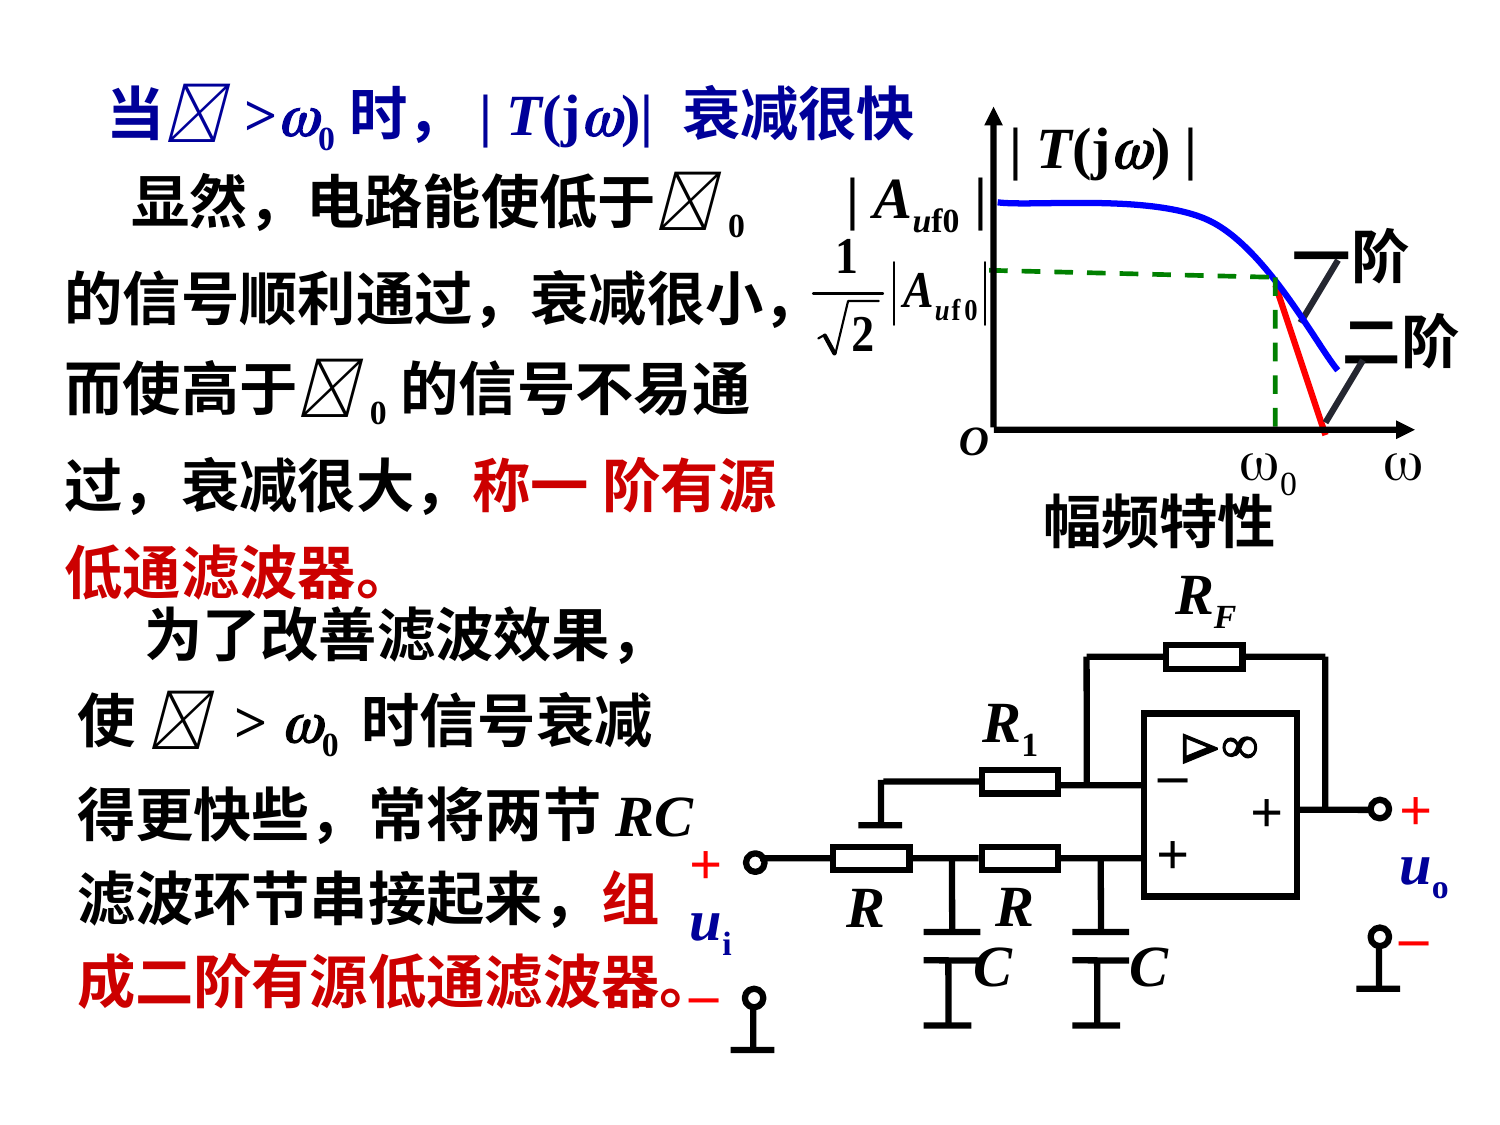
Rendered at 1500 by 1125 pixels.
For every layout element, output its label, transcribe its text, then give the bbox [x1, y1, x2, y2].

text_box 显然，电路能使低于0的信号顺利通过，衰减很小，而使高于0的信号不易通过，衰减很大，称一 阶有源低通滤波器。 [49, 137, 799, 614]
text_box 当 >0时，| T(j)| 衰减很快 [24, 49, 988, 165]
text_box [674, 548, 1500, 1051]
text_box 为了改善滤波效果，使  > 0 时信号衰减得更快些，常将两节RC滤波环节串接起来，组成二阶有源低通滤波器。 [62, 576, 669, 1023]
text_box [804, 102, 1470, 563]
